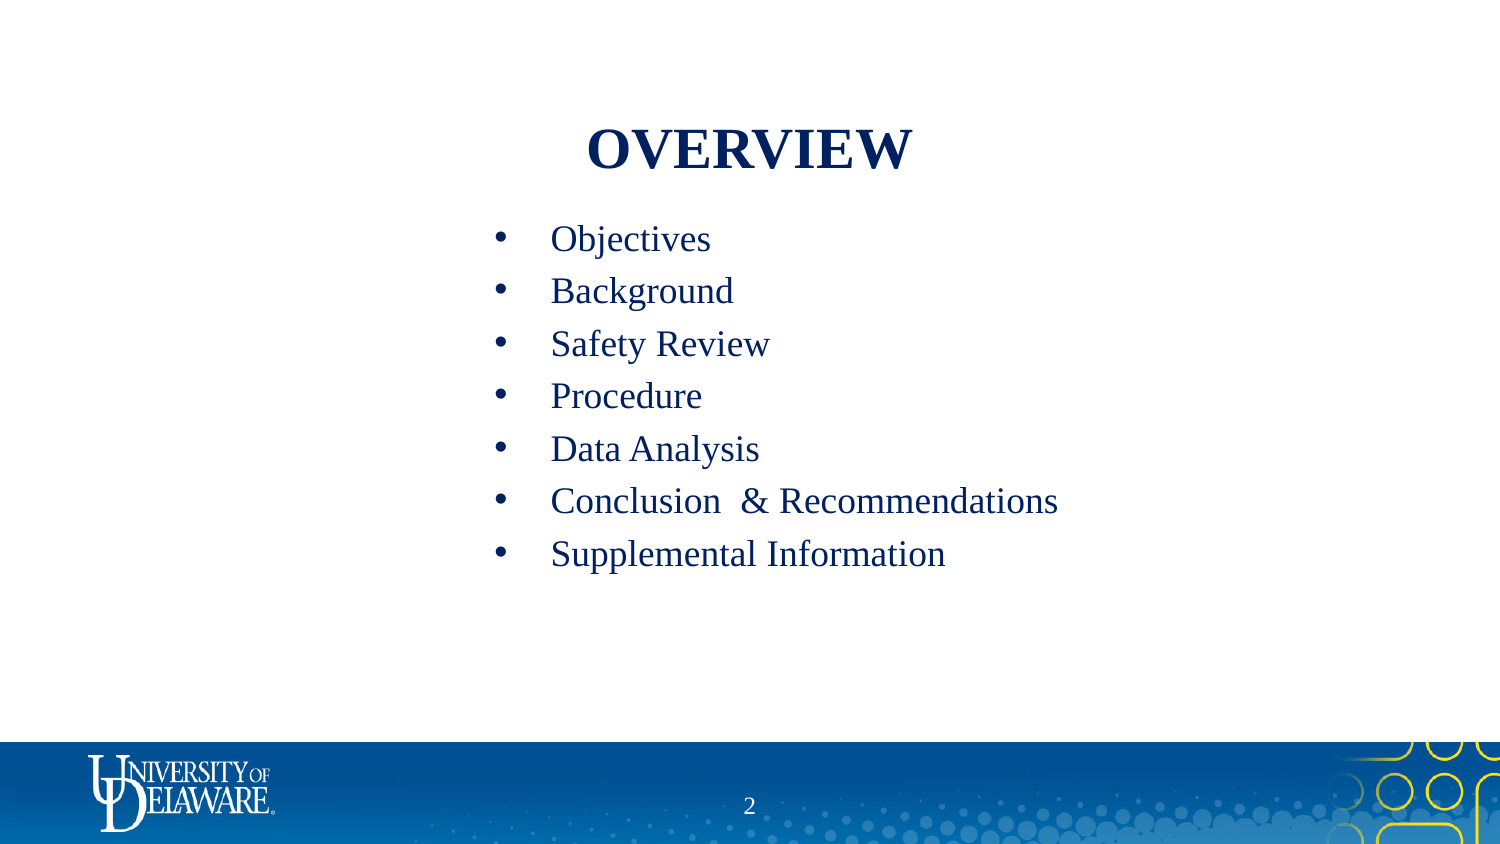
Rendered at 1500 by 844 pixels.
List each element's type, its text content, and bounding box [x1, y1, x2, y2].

title OVERVIEW [75, 84, 1425, 207]
slide_number 1 [575, 782, 925, 828]
list Objectives Background Safety Review Procedure Data Analysis Conclusion & Recommendations Supplemental Information [479, 206, 1075, 632]
picture [0, 0, 1500, 844]
